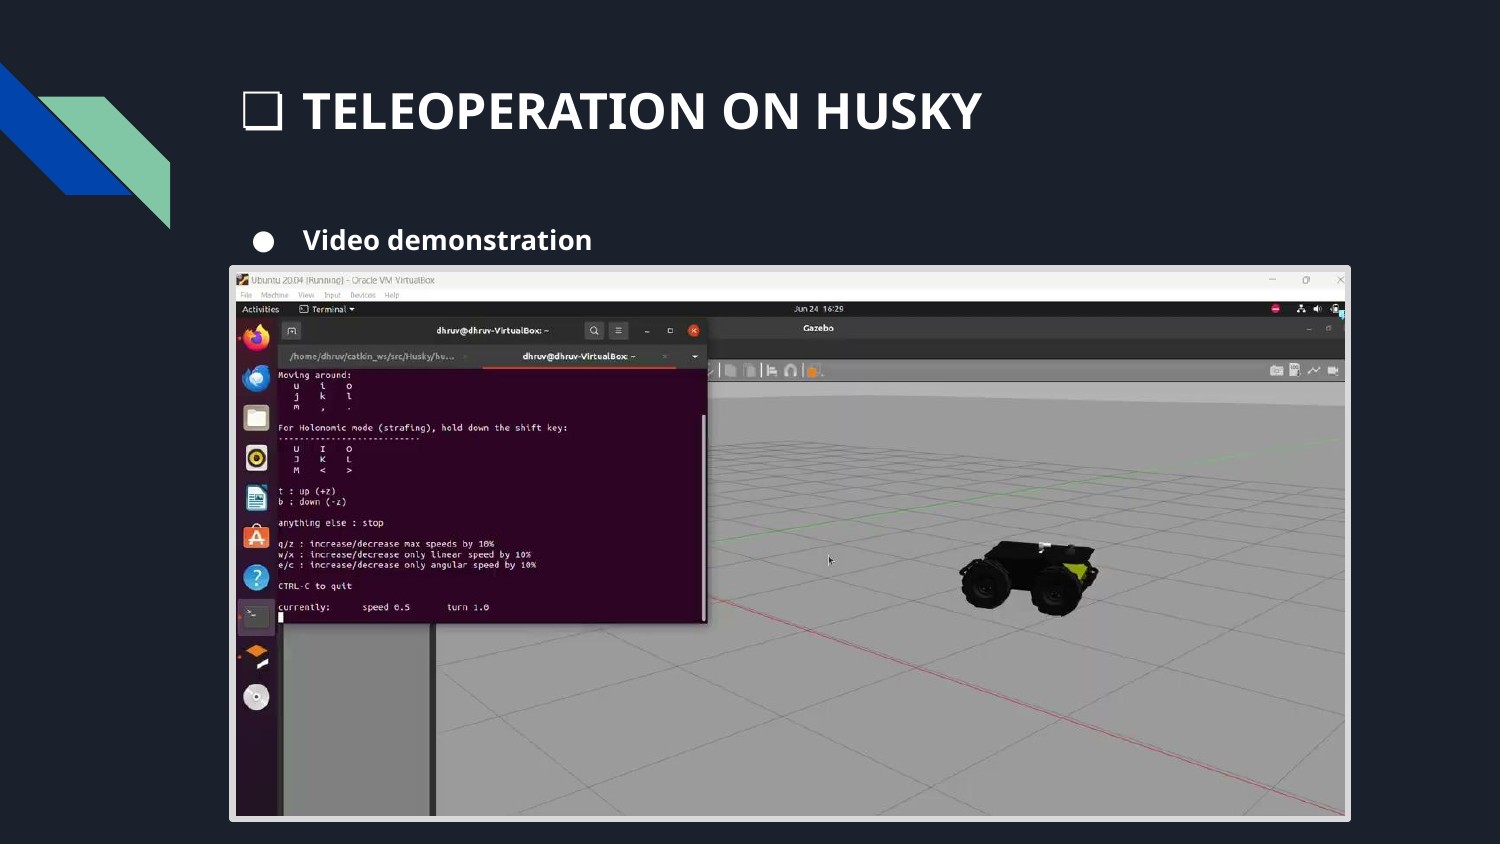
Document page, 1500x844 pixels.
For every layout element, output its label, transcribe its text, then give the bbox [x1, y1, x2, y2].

list Video demonstration [212, 194, 1368, 673]
picture [235, 271, 1346, 816]
title TELEOPERATION ON HUSKY [212, 64, 1368, 194]
